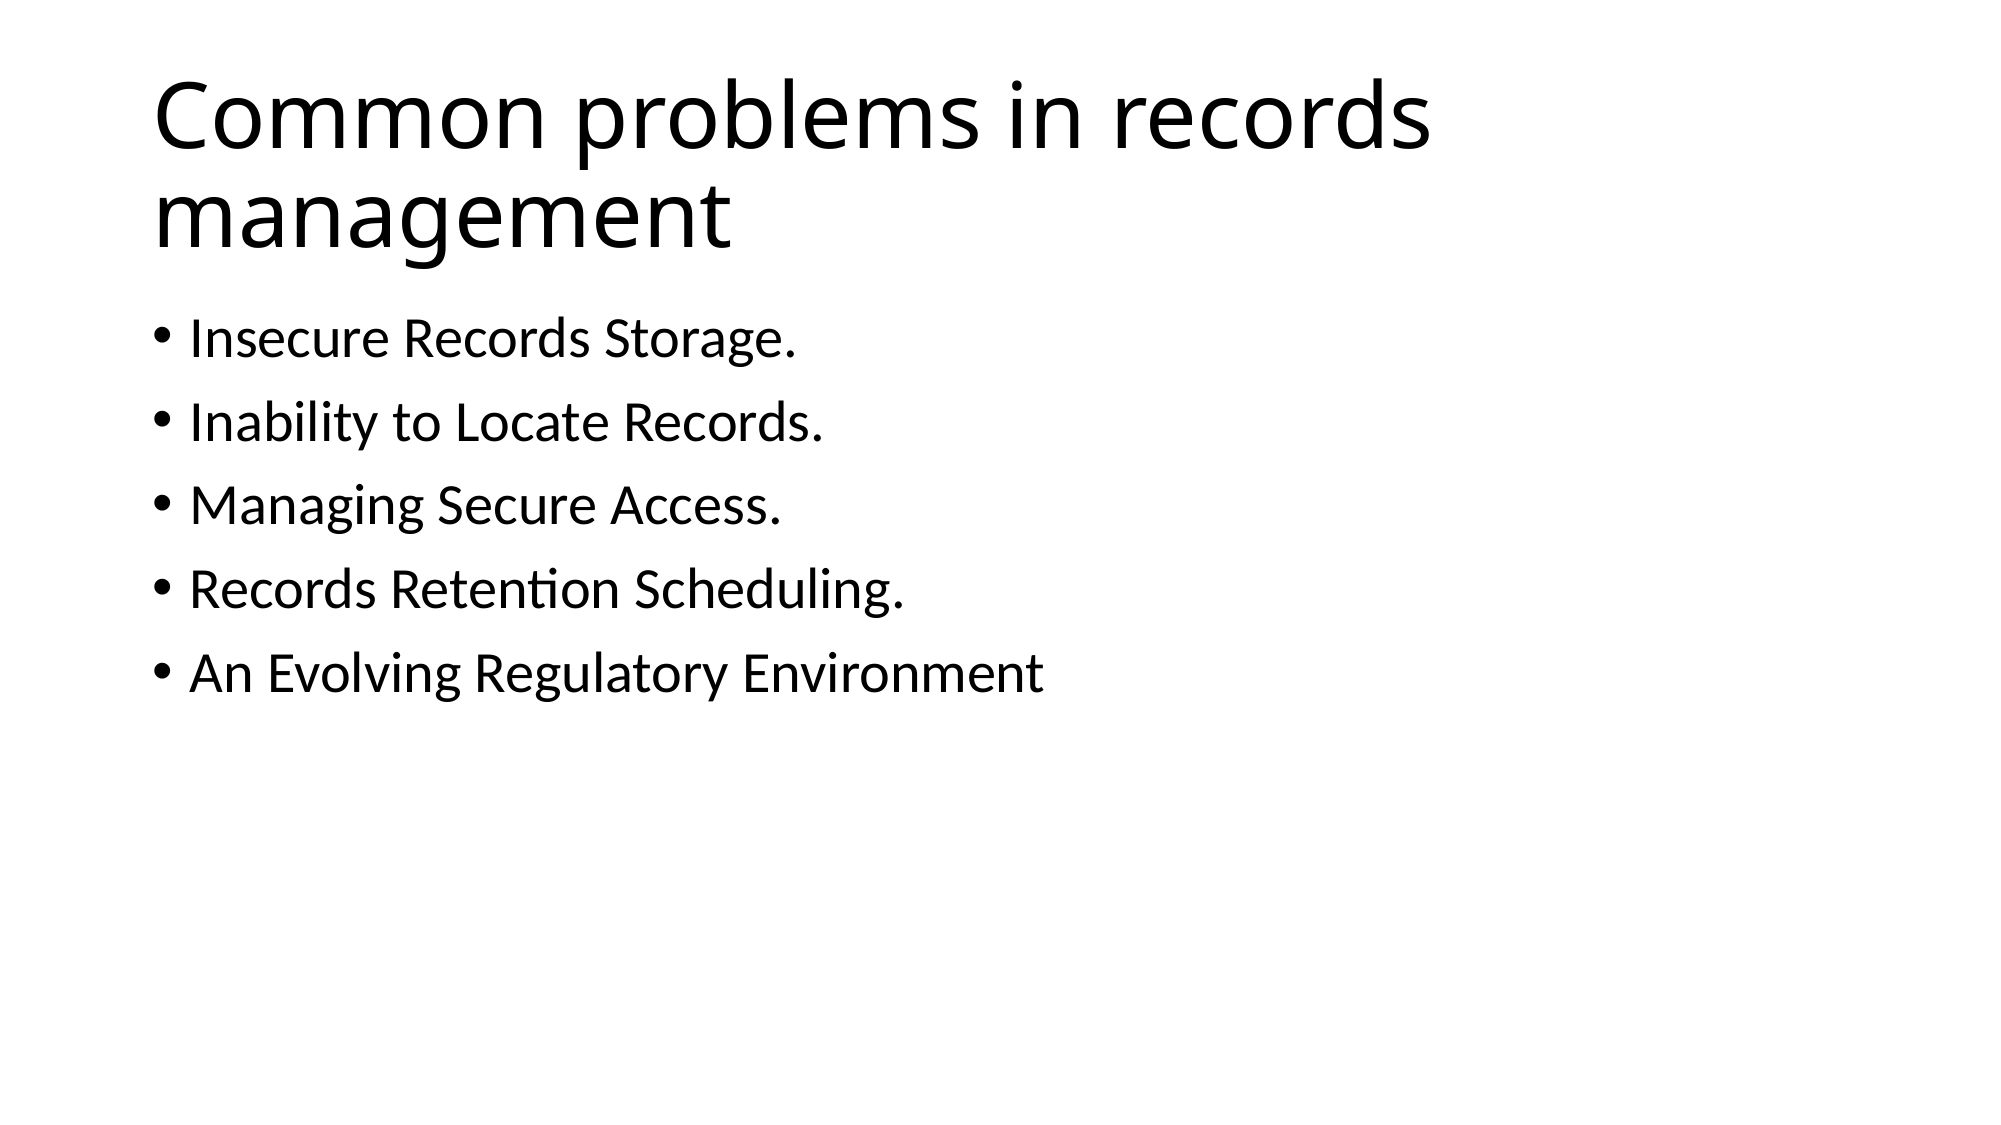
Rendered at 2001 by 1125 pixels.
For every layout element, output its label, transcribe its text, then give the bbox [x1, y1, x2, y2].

title Common problems in records management [137, 59, 1863, 278]
list Insecure Records Storage. Inability to Locate Records. Managing Secure Access. Records Retention Scheduling. An Evolving Regulatory Environment [137, 299, 1863, 1014]
